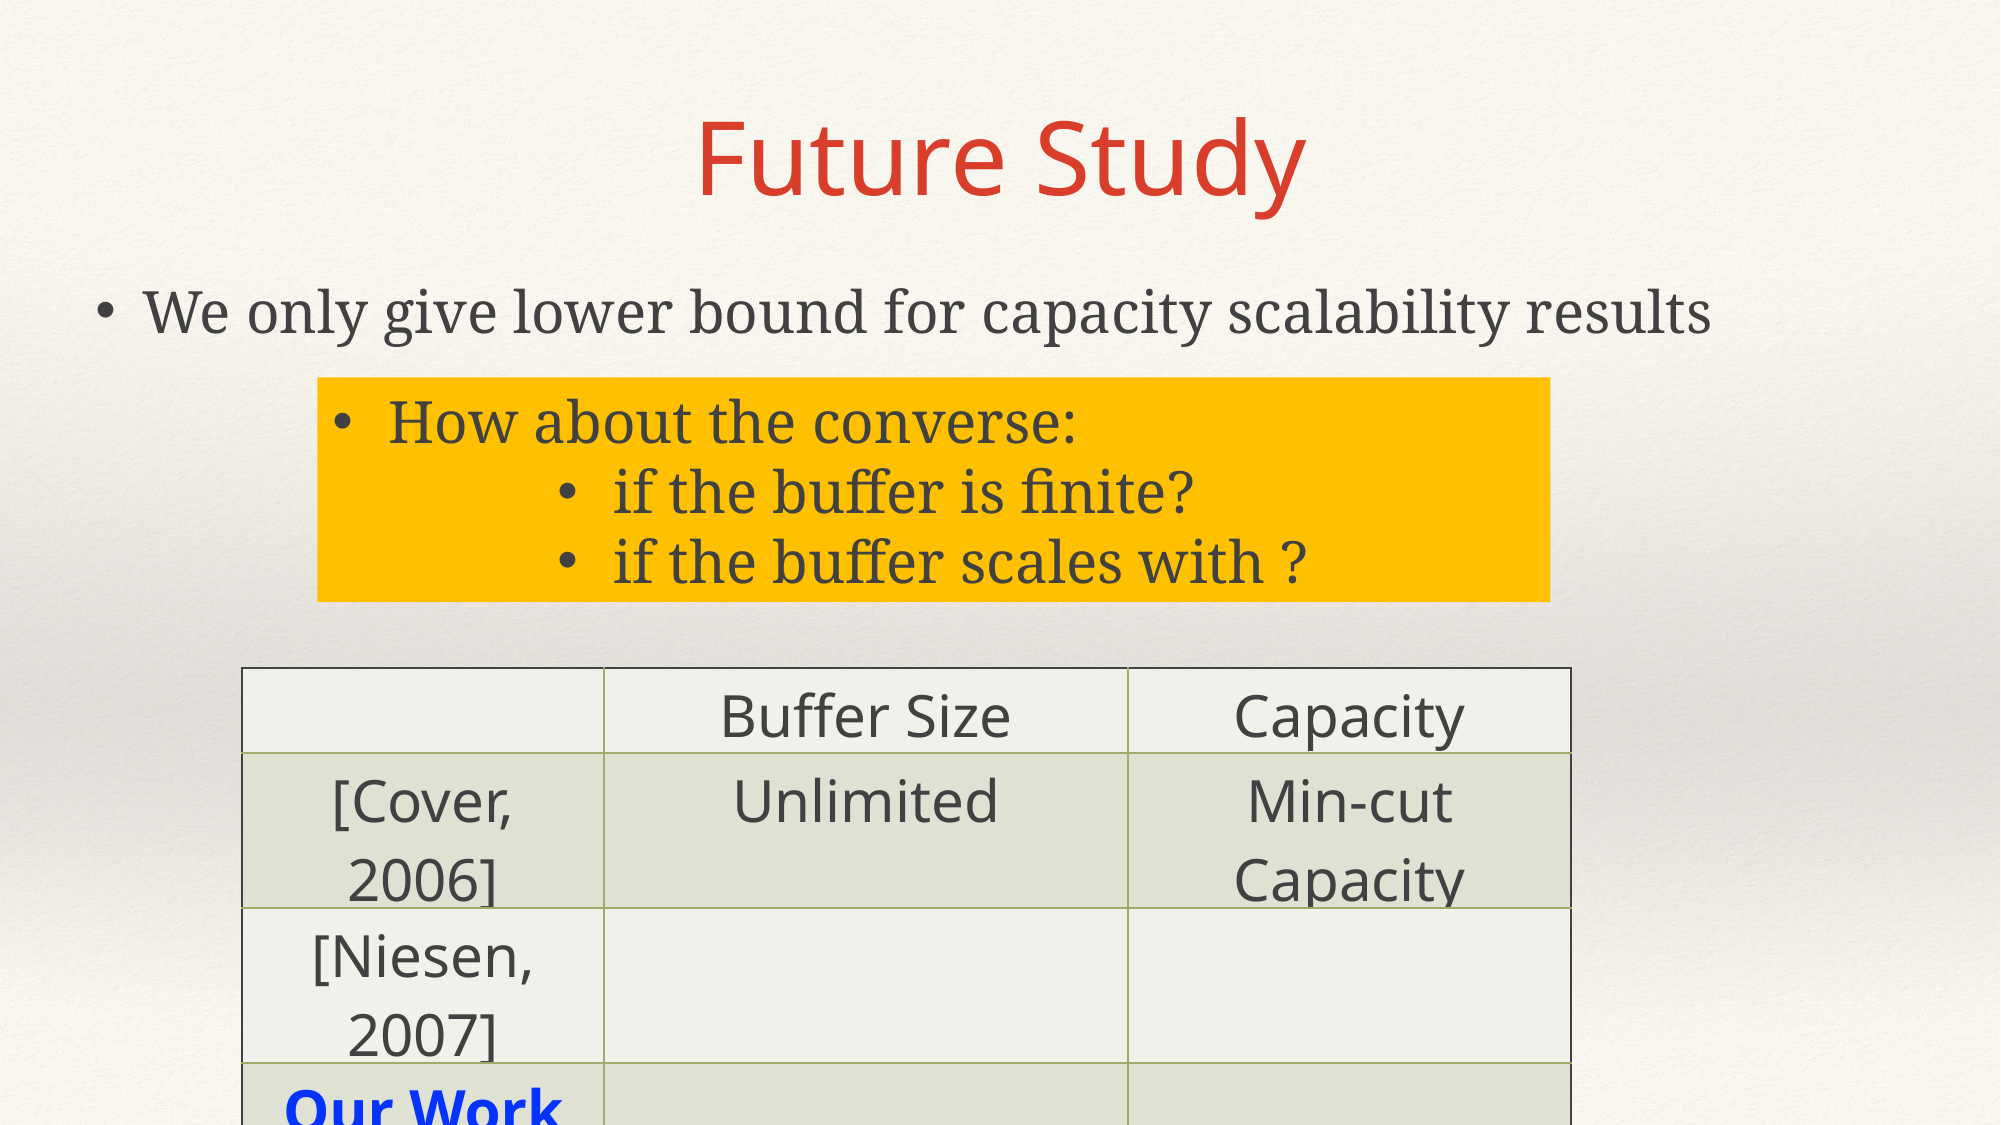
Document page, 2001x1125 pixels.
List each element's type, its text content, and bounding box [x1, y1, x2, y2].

picture [0, 0, 2001, 1125]
text_box We only give lower bound for capacity scalability results [80, 232, 1750, 353]
title Future Study [77, 91, 1923, 234]
